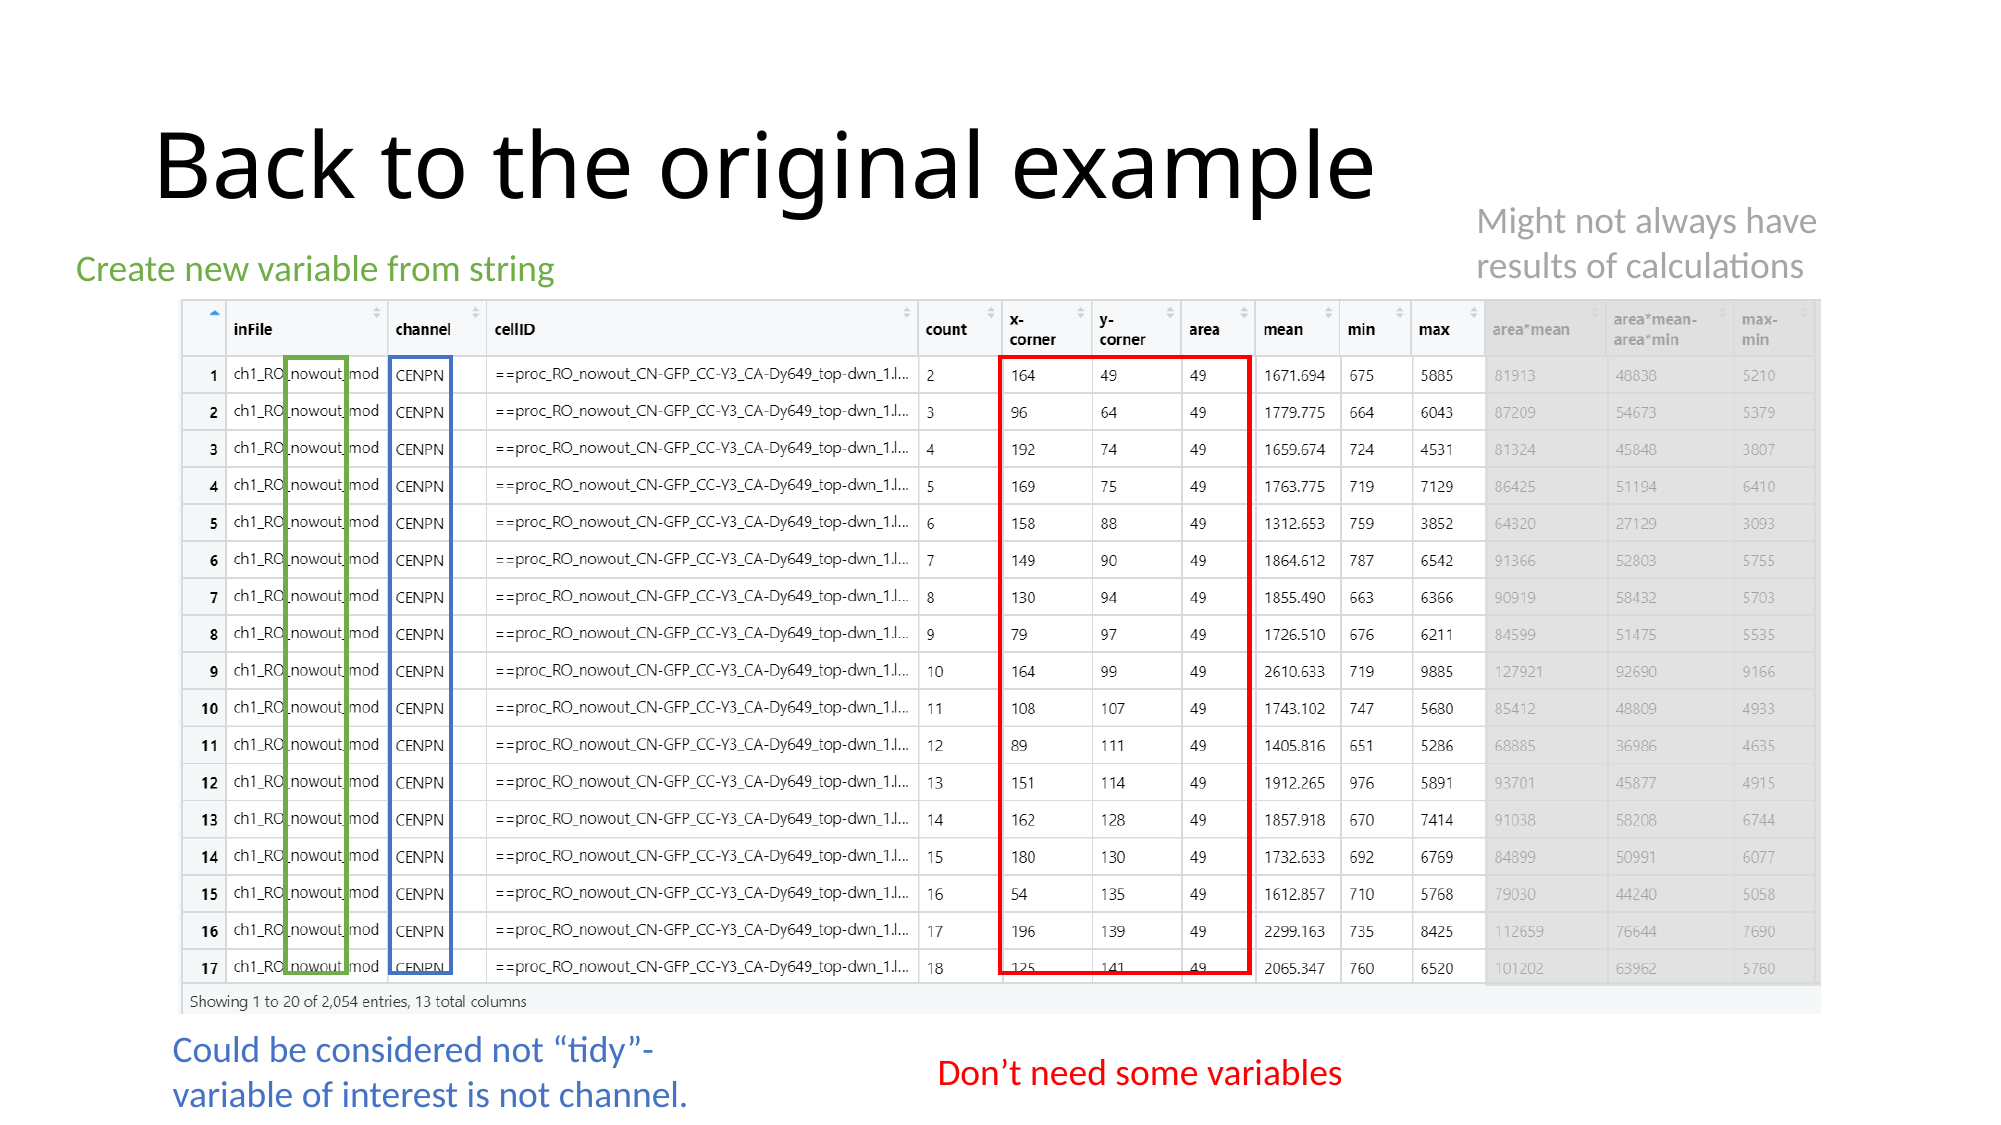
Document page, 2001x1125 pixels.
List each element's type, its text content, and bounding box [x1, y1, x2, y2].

title Back to the original example [137, 59, 1863, 278]
text_box Might not always have results of calculations [1461, 188, 1845, 294]
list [178, 299, 1821, 1014]
text_box Don’t need some variables [922, 1040, 1359, 1101]
text_box Could be considered not “tidy”- variable of interest is not channel. [158, 1017, 705, 1123]
text_box Create new variable from string [61, 236, 571, 297]
